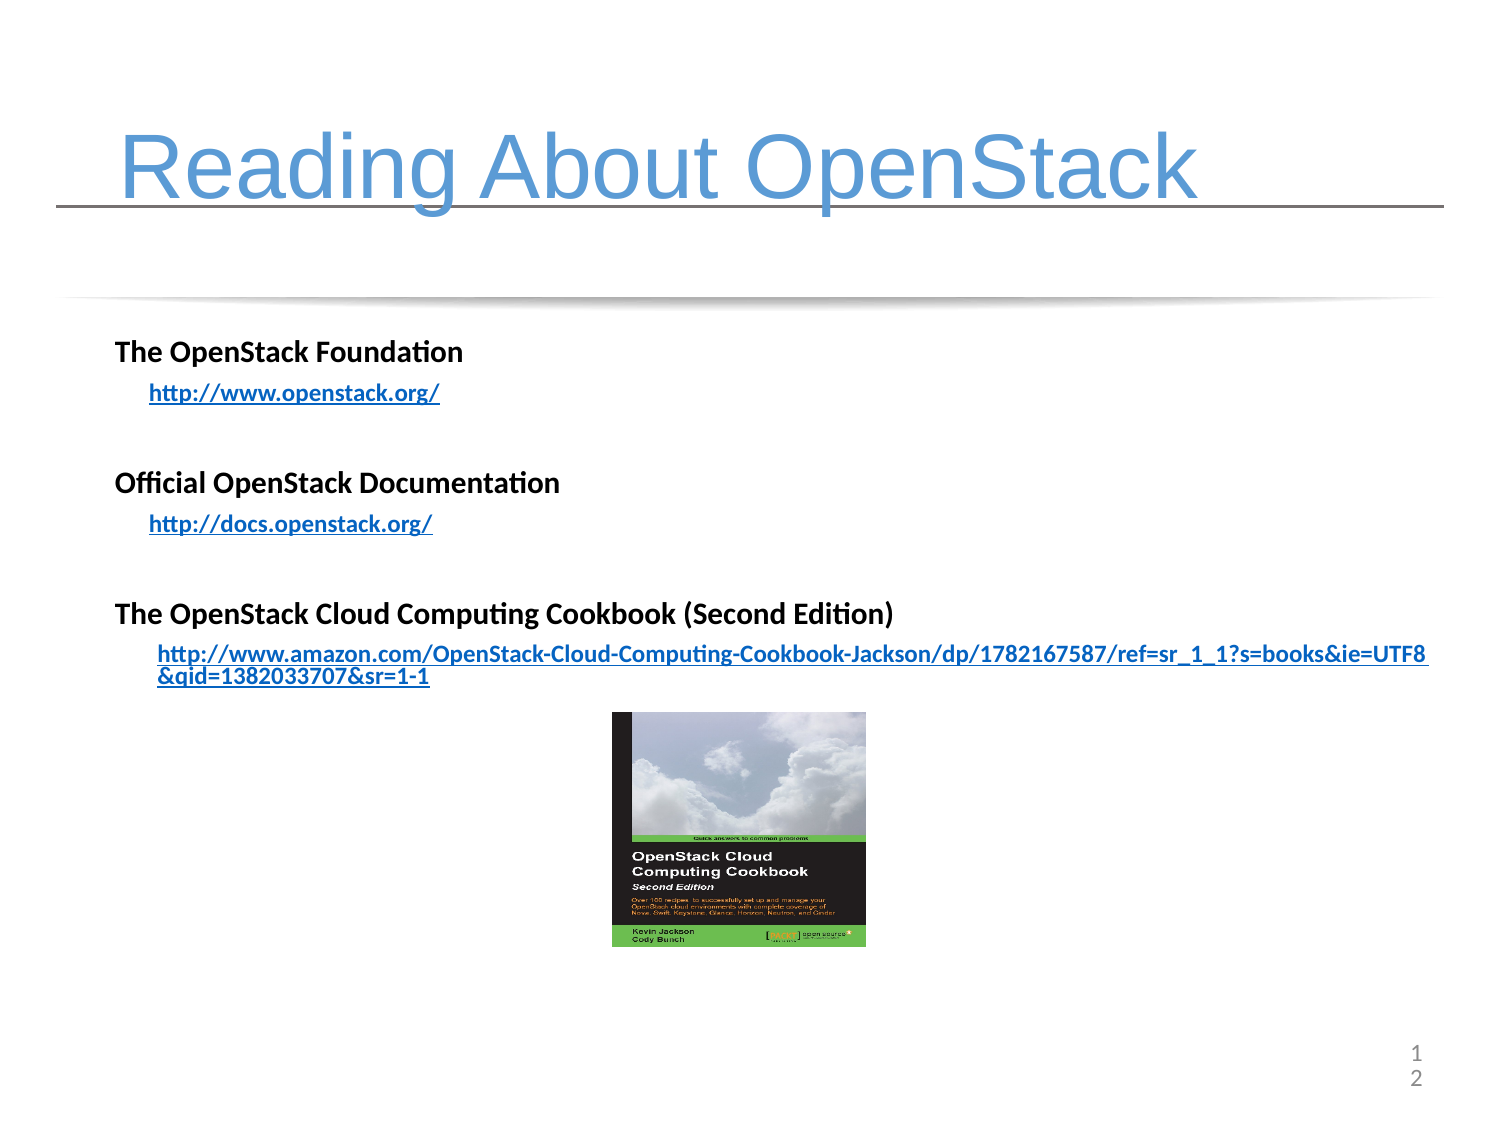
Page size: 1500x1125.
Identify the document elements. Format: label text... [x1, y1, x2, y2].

list The OpenStack Foundation http://www.openstack.org/ Official OpenStack Documentation http://docs.openstack.org/ The OpenStack Cloud Computing Cookbook (Second Edition) http://www.amazon.com/OpenStack-Cloud-Computing-Cookbook-Jackson/dp/1782167587/ref=sr_1_1?s=books&ie=UTF8&qid=1382033707&sr=1-1 [99, 328, 1450, 851]
picture [612, 712, 866, 947]
slide_number 12 [1395, 1036, 1425, 1067]
picture [55, 297, 1444, 311]
title Reading About OpenStack [103, 59, 1397, 278]
